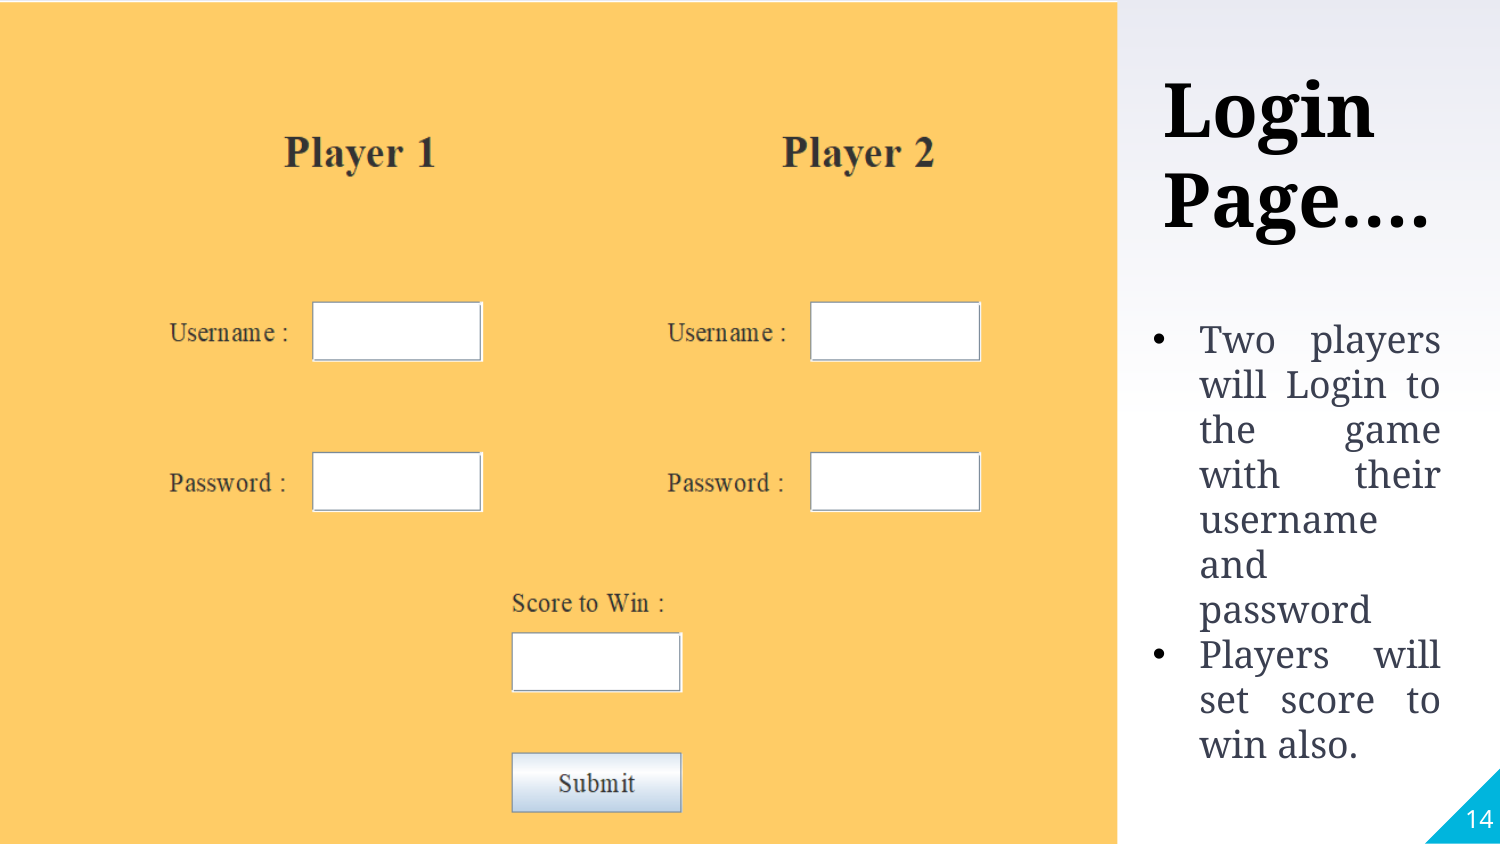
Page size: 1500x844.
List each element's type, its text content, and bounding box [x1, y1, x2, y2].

text_box Two players will Login to the game with their username and password Players will set score to win also. [1137, 308, 1457, 774]
picture [0, 0, 1118, 844]
text_box Login Page…. [1148, 55, 1457, 250]
slide_number 14 [1418, 760, 1494, 838]
